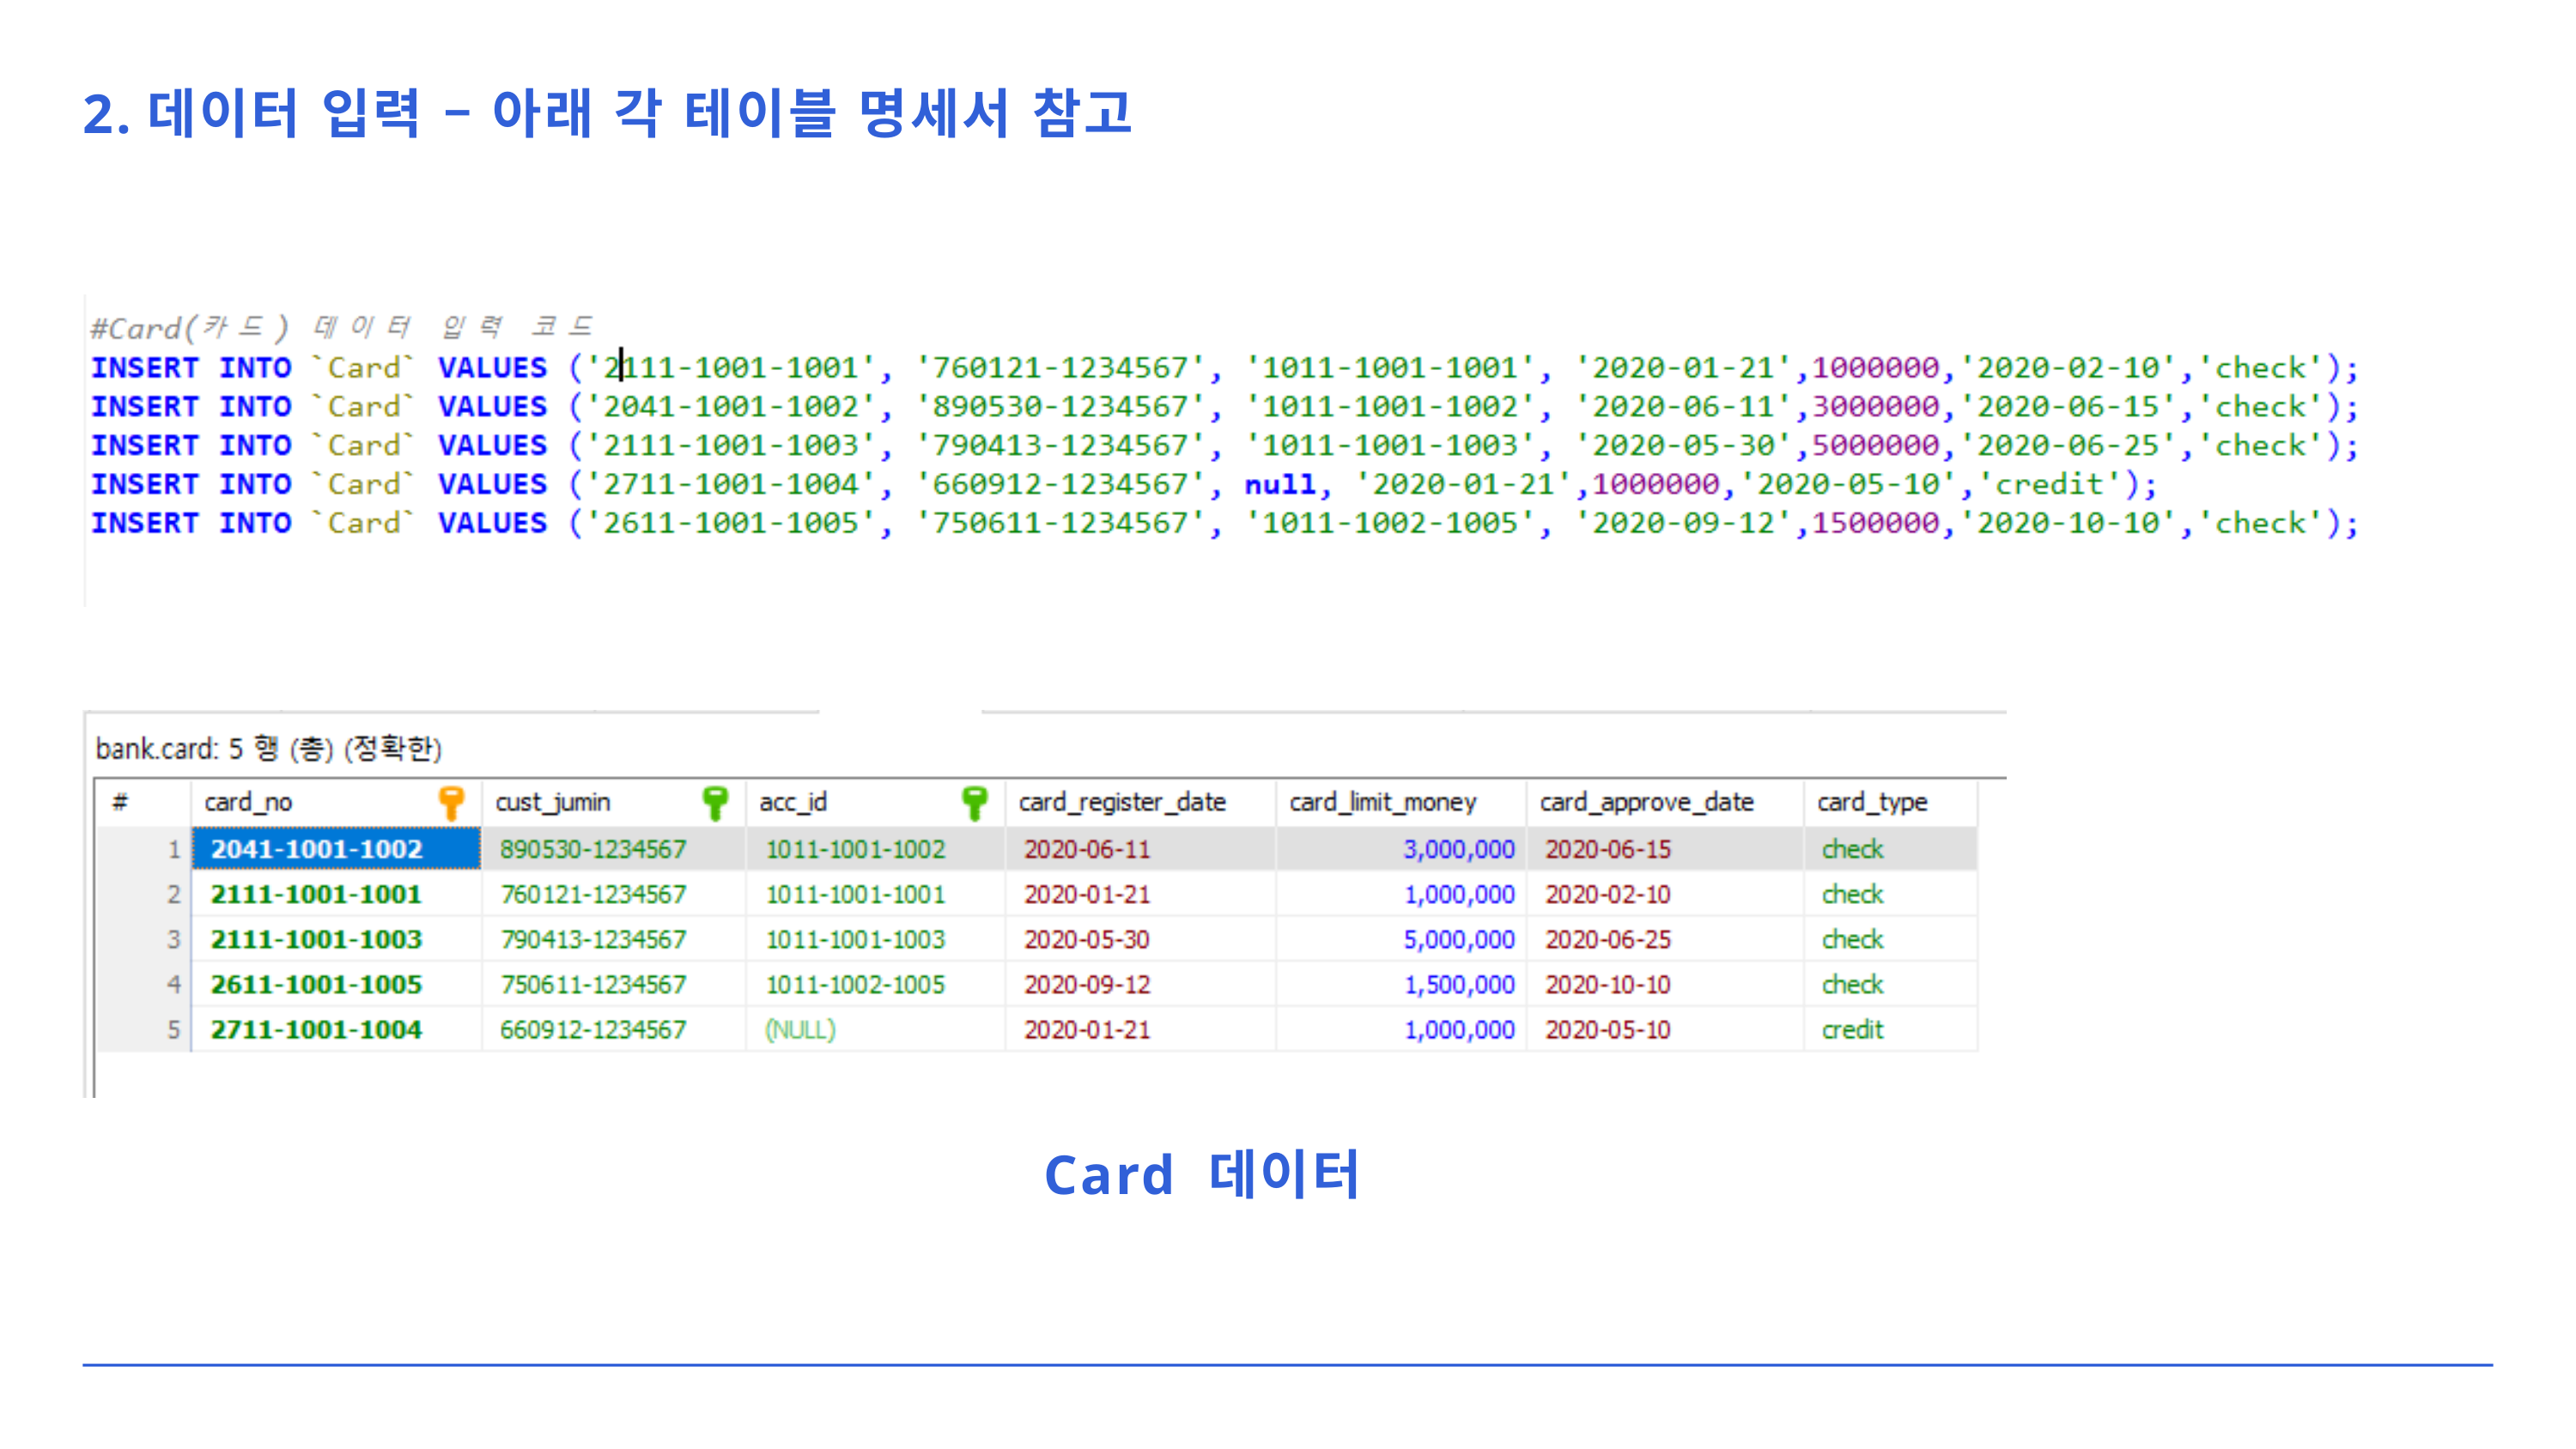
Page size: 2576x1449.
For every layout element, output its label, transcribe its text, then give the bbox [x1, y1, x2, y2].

text_box Card 데이터 [1043, 1146, 2120, 1206]
picture [82, 709, 2007, 1099]
picture [82, 294, 2425, 607]
text_box 2.데이터 입력 – 아래 각 테이블 명세서 참고 [82, 85, 1159, 145]
